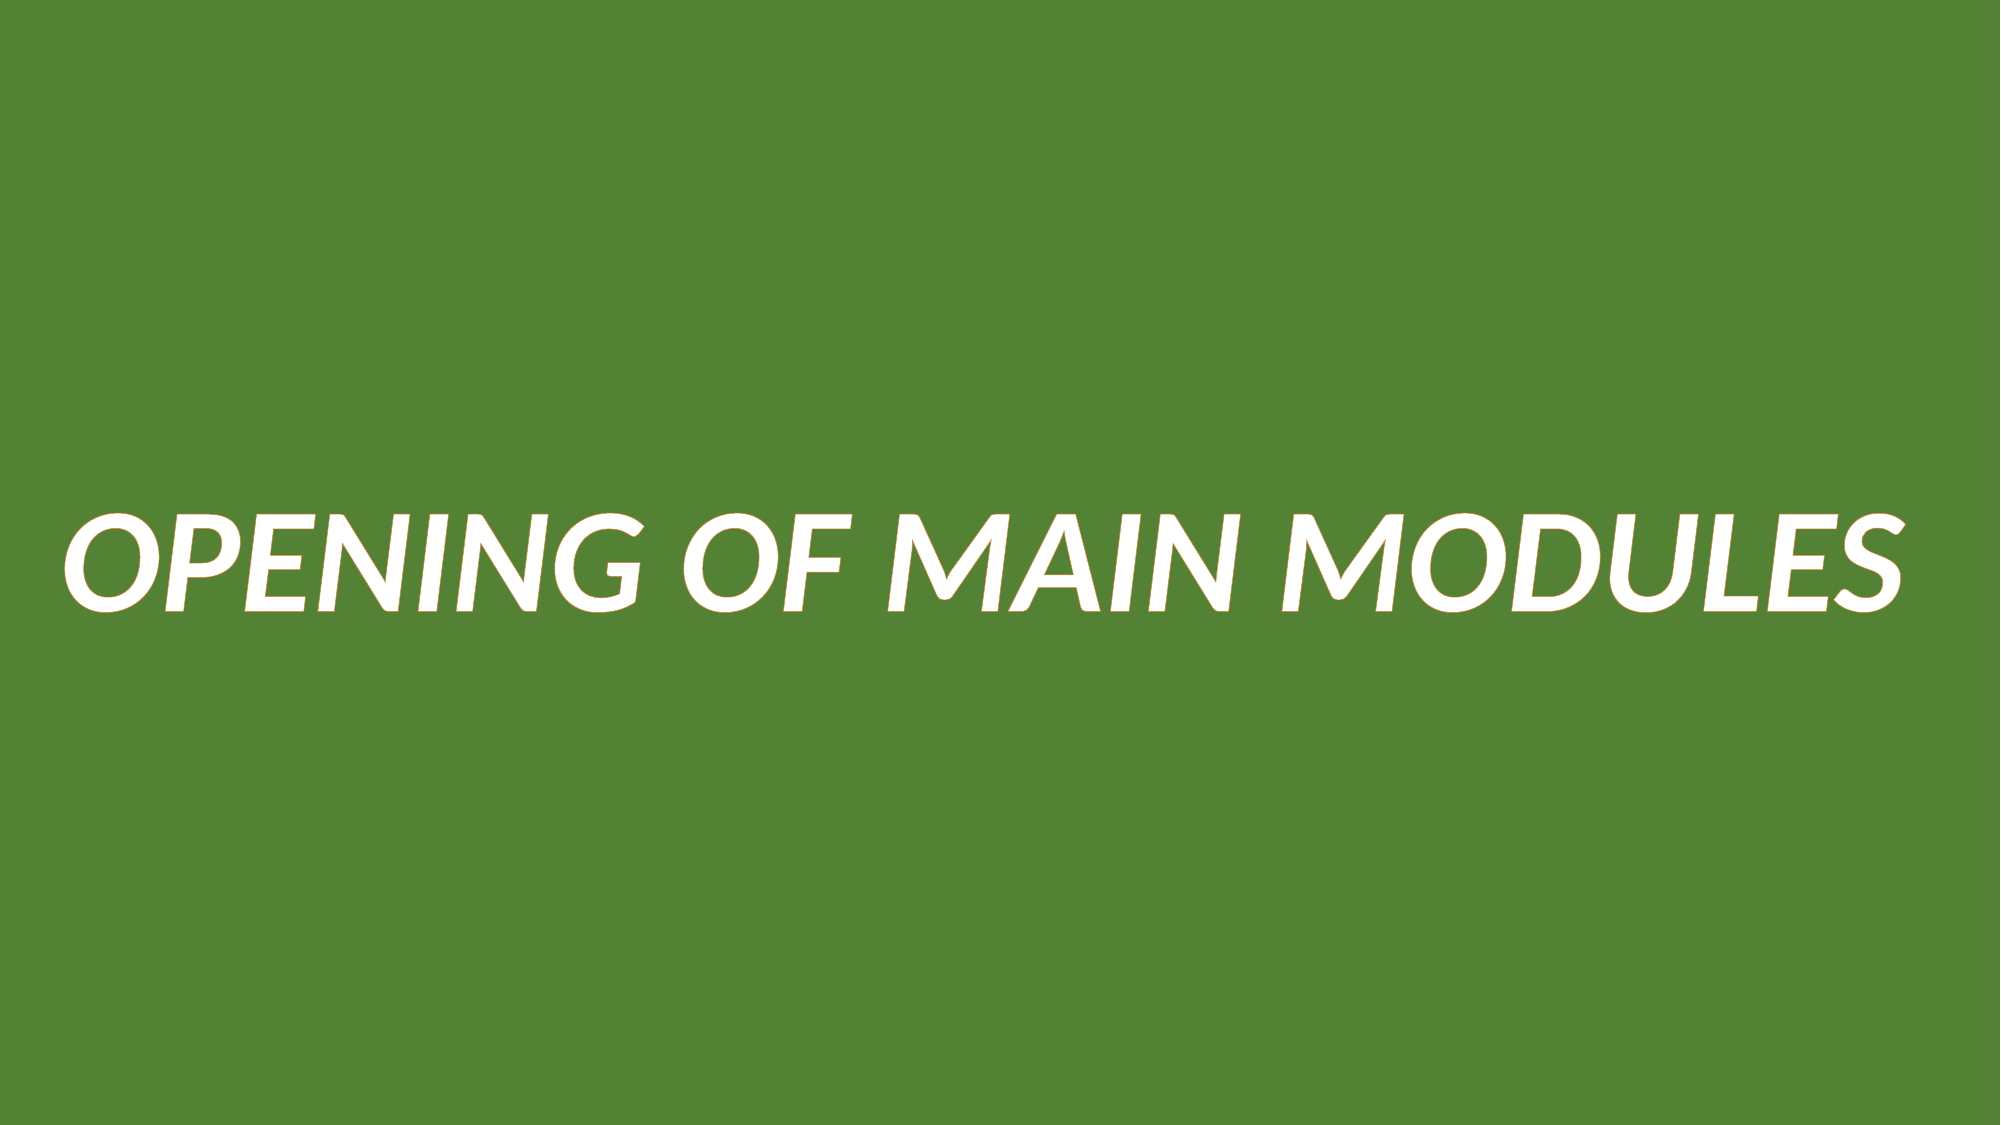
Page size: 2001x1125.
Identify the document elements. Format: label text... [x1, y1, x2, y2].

text_box OPENING OF MAIN MODULES [0, 453, 2000, 649]
